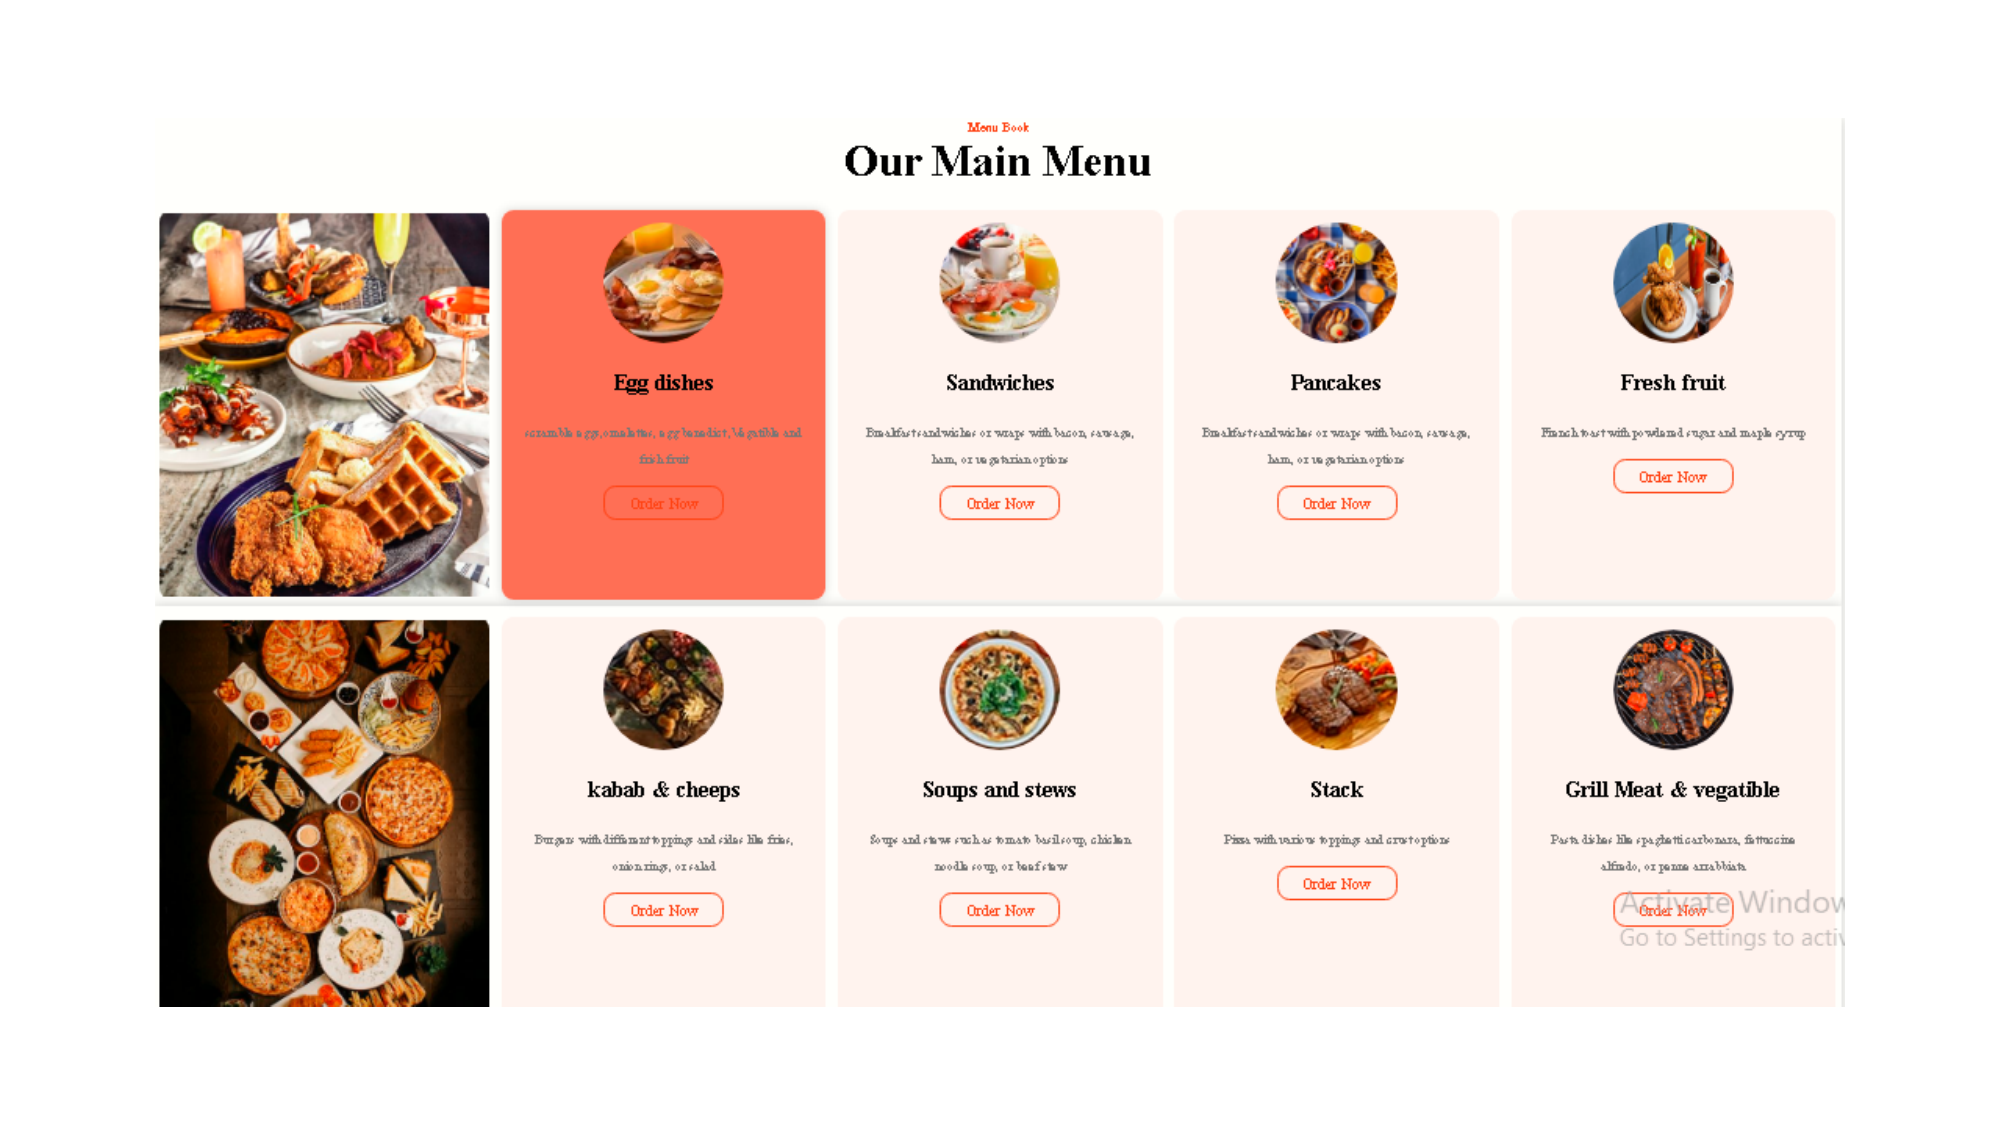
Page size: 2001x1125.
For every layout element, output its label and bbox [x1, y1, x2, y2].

picture [155, 118, 1845, 1007]
